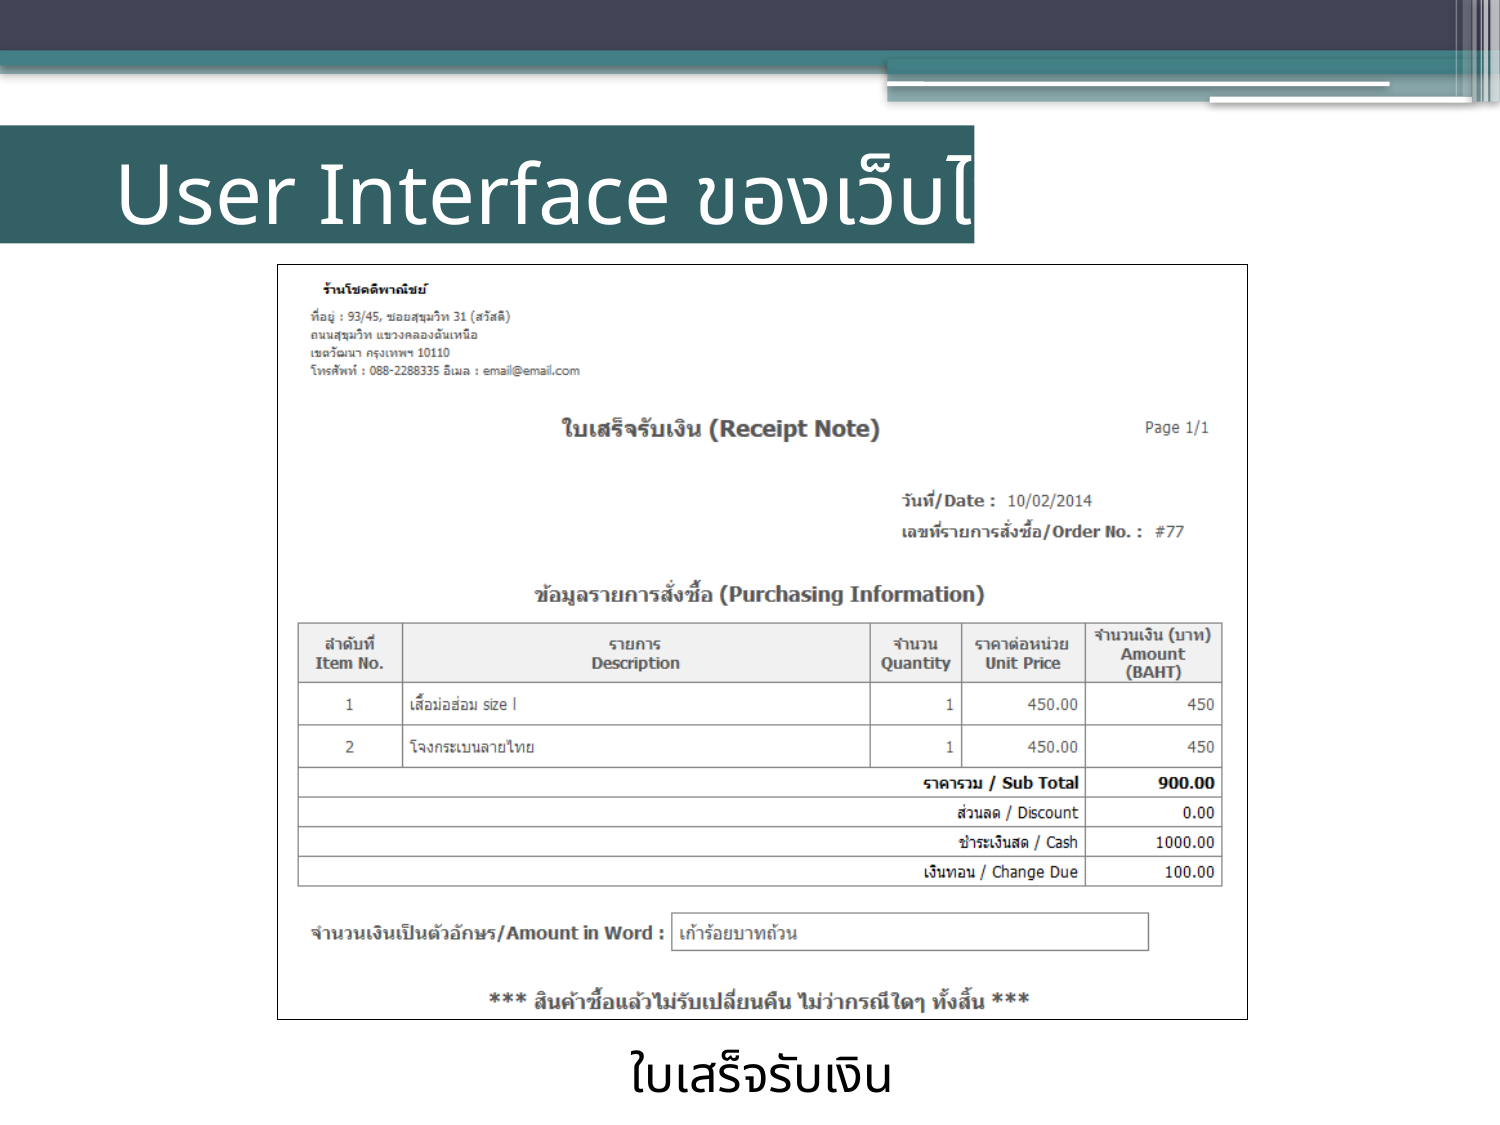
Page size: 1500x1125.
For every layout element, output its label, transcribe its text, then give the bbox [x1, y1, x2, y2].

picture [277, 264, 1248, 1020]
text_box [0, 124, 100, 245]
title User Interface ของเว็บไซต์ [100, 103, 1451, 279]
text_box ใบเสร็จรับเงิน [195, 1034, 1329, 1110]
